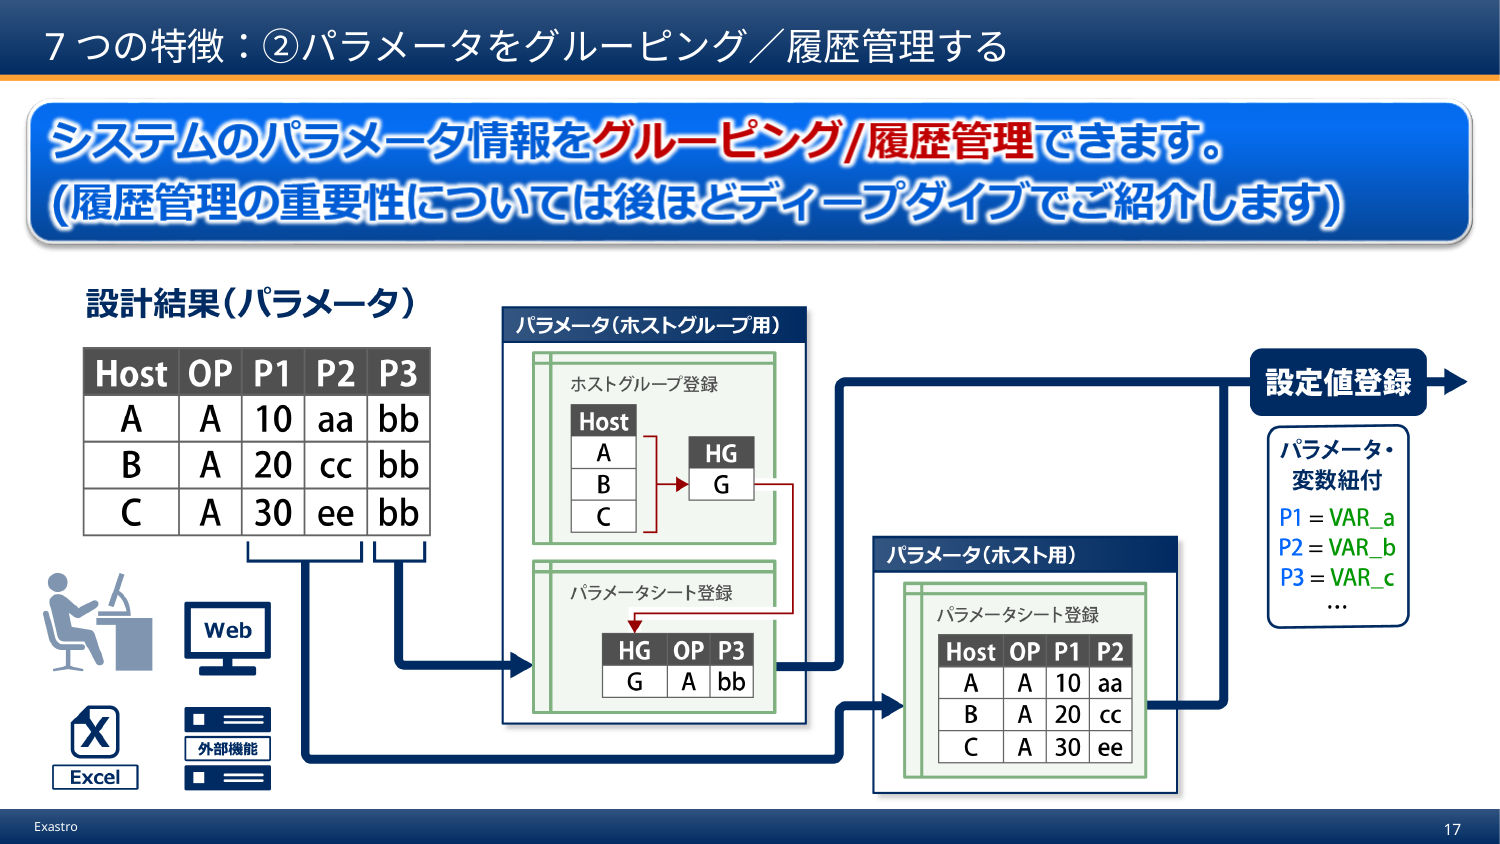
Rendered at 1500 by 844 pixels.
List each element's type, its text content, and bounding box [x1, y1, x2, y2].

title 7つの特徴：②パラメータをグルーピング／履歴管理する [29, 14, 1471, 72]
picture [0, 0, 1500, 844]
